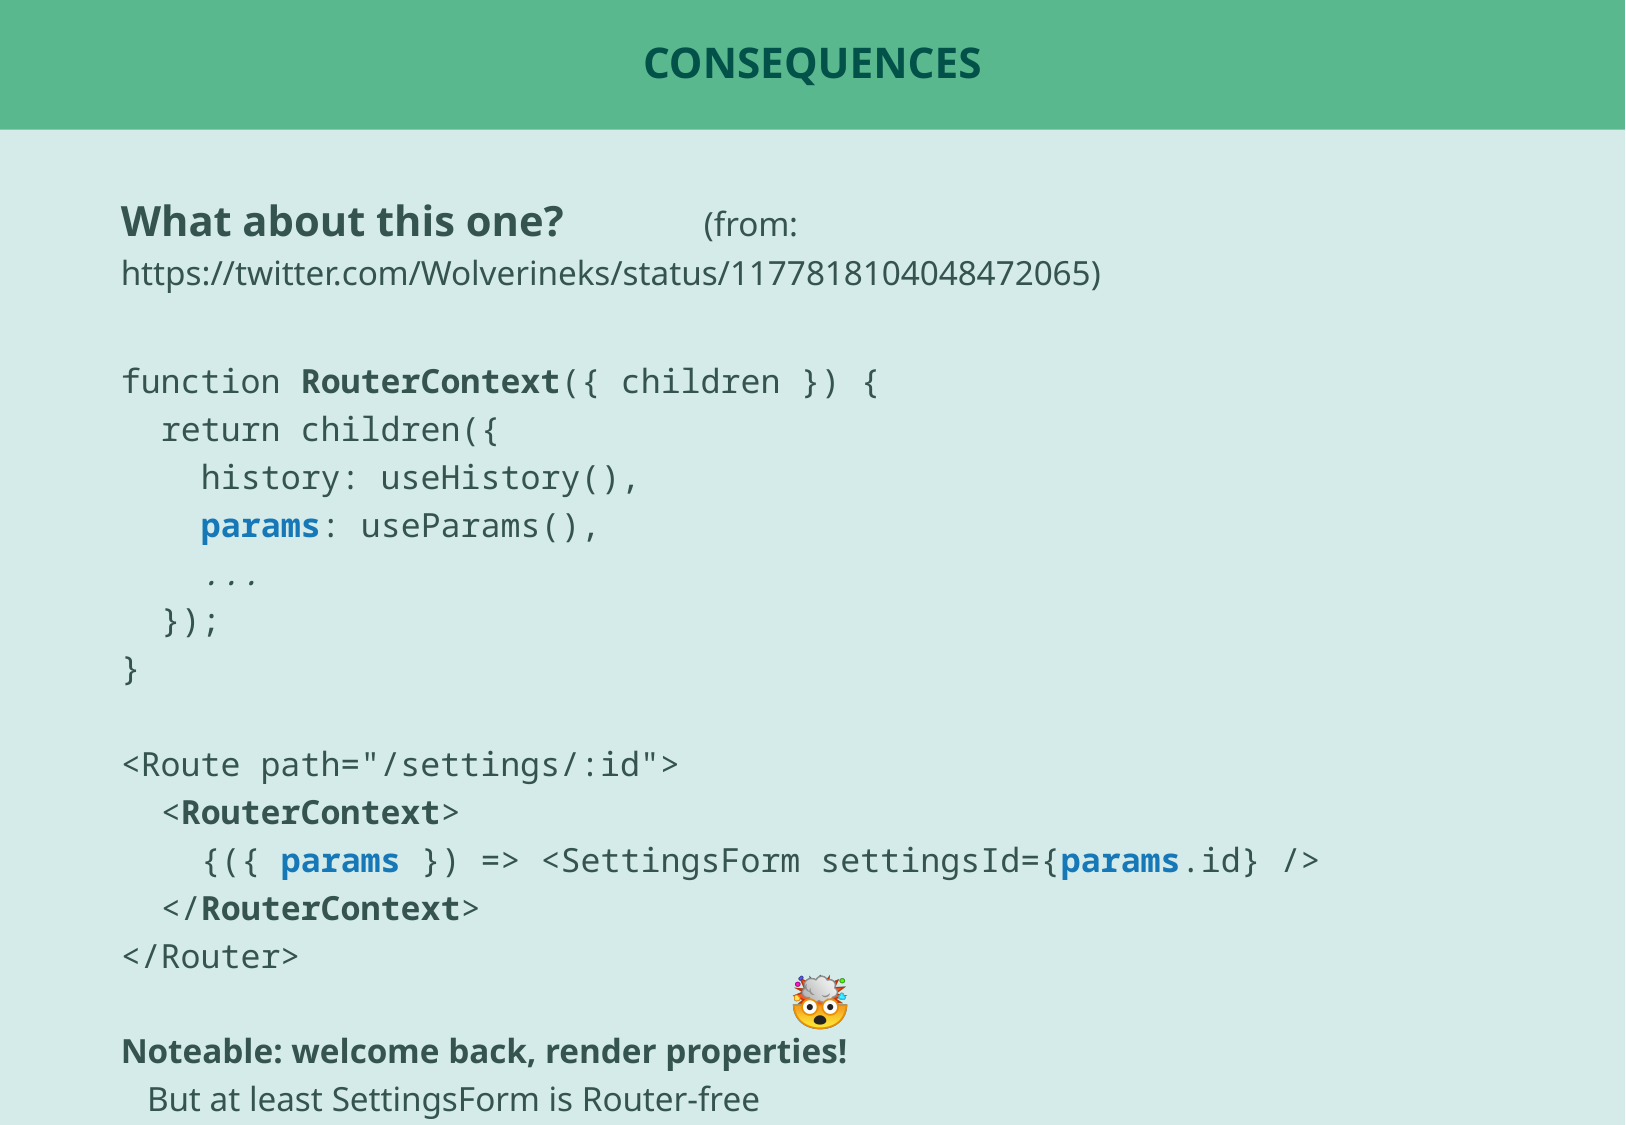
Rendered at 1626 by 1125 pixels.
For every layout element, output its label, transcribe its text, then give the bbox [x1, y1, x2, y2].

text_box What about this one? (from: https://twitter.com/Wolverineks/status/1177818104048472065) function RouterContext({ children }) { return children({ history: useHistory(), params: useParams(), ... }); } <Route path="/settings/:id"> <RouterContext> {({ params }) => <SettingsForm settingsId={params.id} /> </RouterContext> </Router> Noteable: welcome back, render properties! But at least SettingsForm is Router-free [106, 176, 1625, 1125]
picture [791, 973, 849, 1031]
title Consequences [0, 0, 1625, 130]
